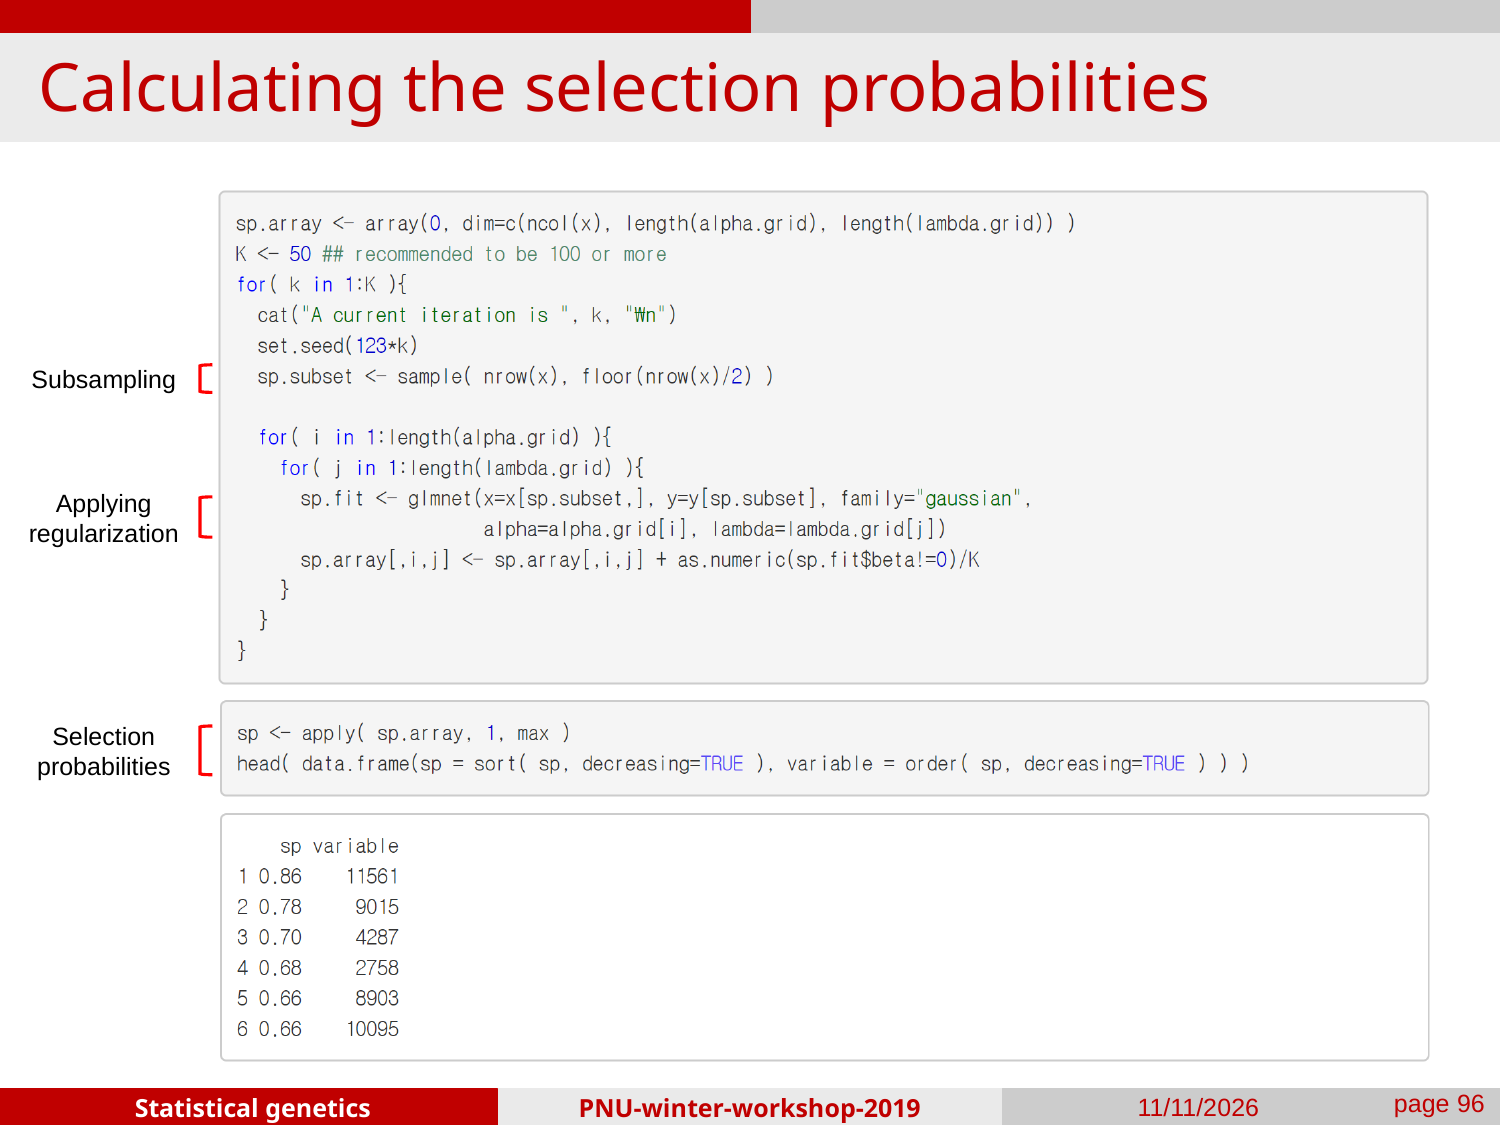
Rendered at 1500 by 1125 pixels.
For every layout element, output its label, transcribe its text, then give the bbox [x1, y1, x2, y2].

title Calculating the selection probabilities [0, 33, 1500, 138]
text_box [12, 712, 213, 789]
picture [217, 189, 1430, 686]
text_box Subsampling [12, 356, 196, 401]
footer PNU-winter-workshop-2019 [496, 1088, 1004, 1125]
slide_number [1004, 1088, 1162, 1125]
slide_number page 95 [1162, 1088, 1500, 1125]
text_box Applying regularization [12, 479, 196, 555]
picture [217, 698, 1430, 1063]
text_box [199, 496, 213, 538]
text_box [199, 364, 213, 393]
